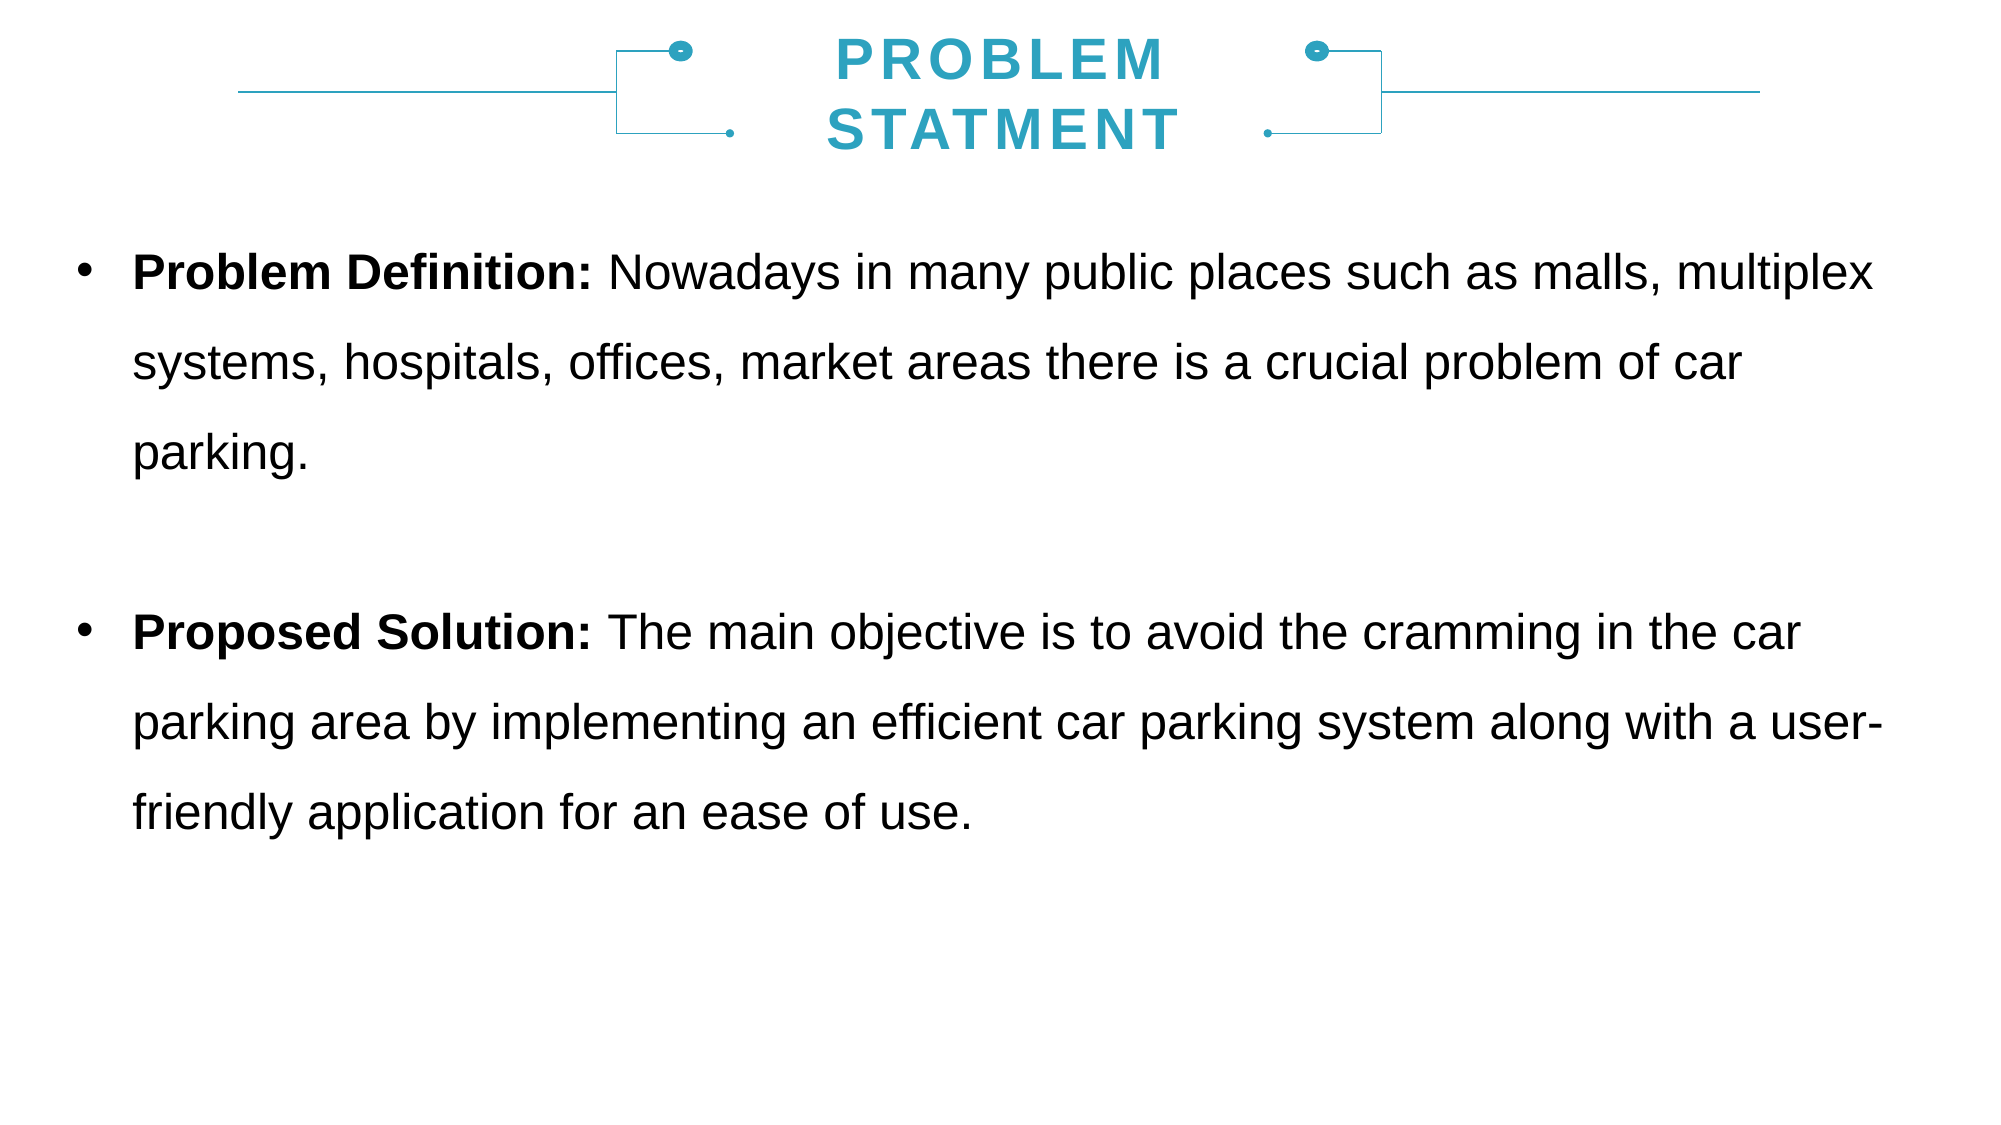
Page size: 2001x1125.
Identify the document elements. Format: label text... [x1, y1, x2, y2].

text_box Problem Definition: Nowadays in many public places such as malls, multiplex systems, hospitals, offices, market areas there is a crucial problem of car parking. Proposed Solution: The main objective is to avoid the cramming in the car parking area by implementing an efficient car parking system along with a user-friendly application for an ease of use. [61, 201, 1937, 1125]
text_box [237, 13, 1761, 171]
